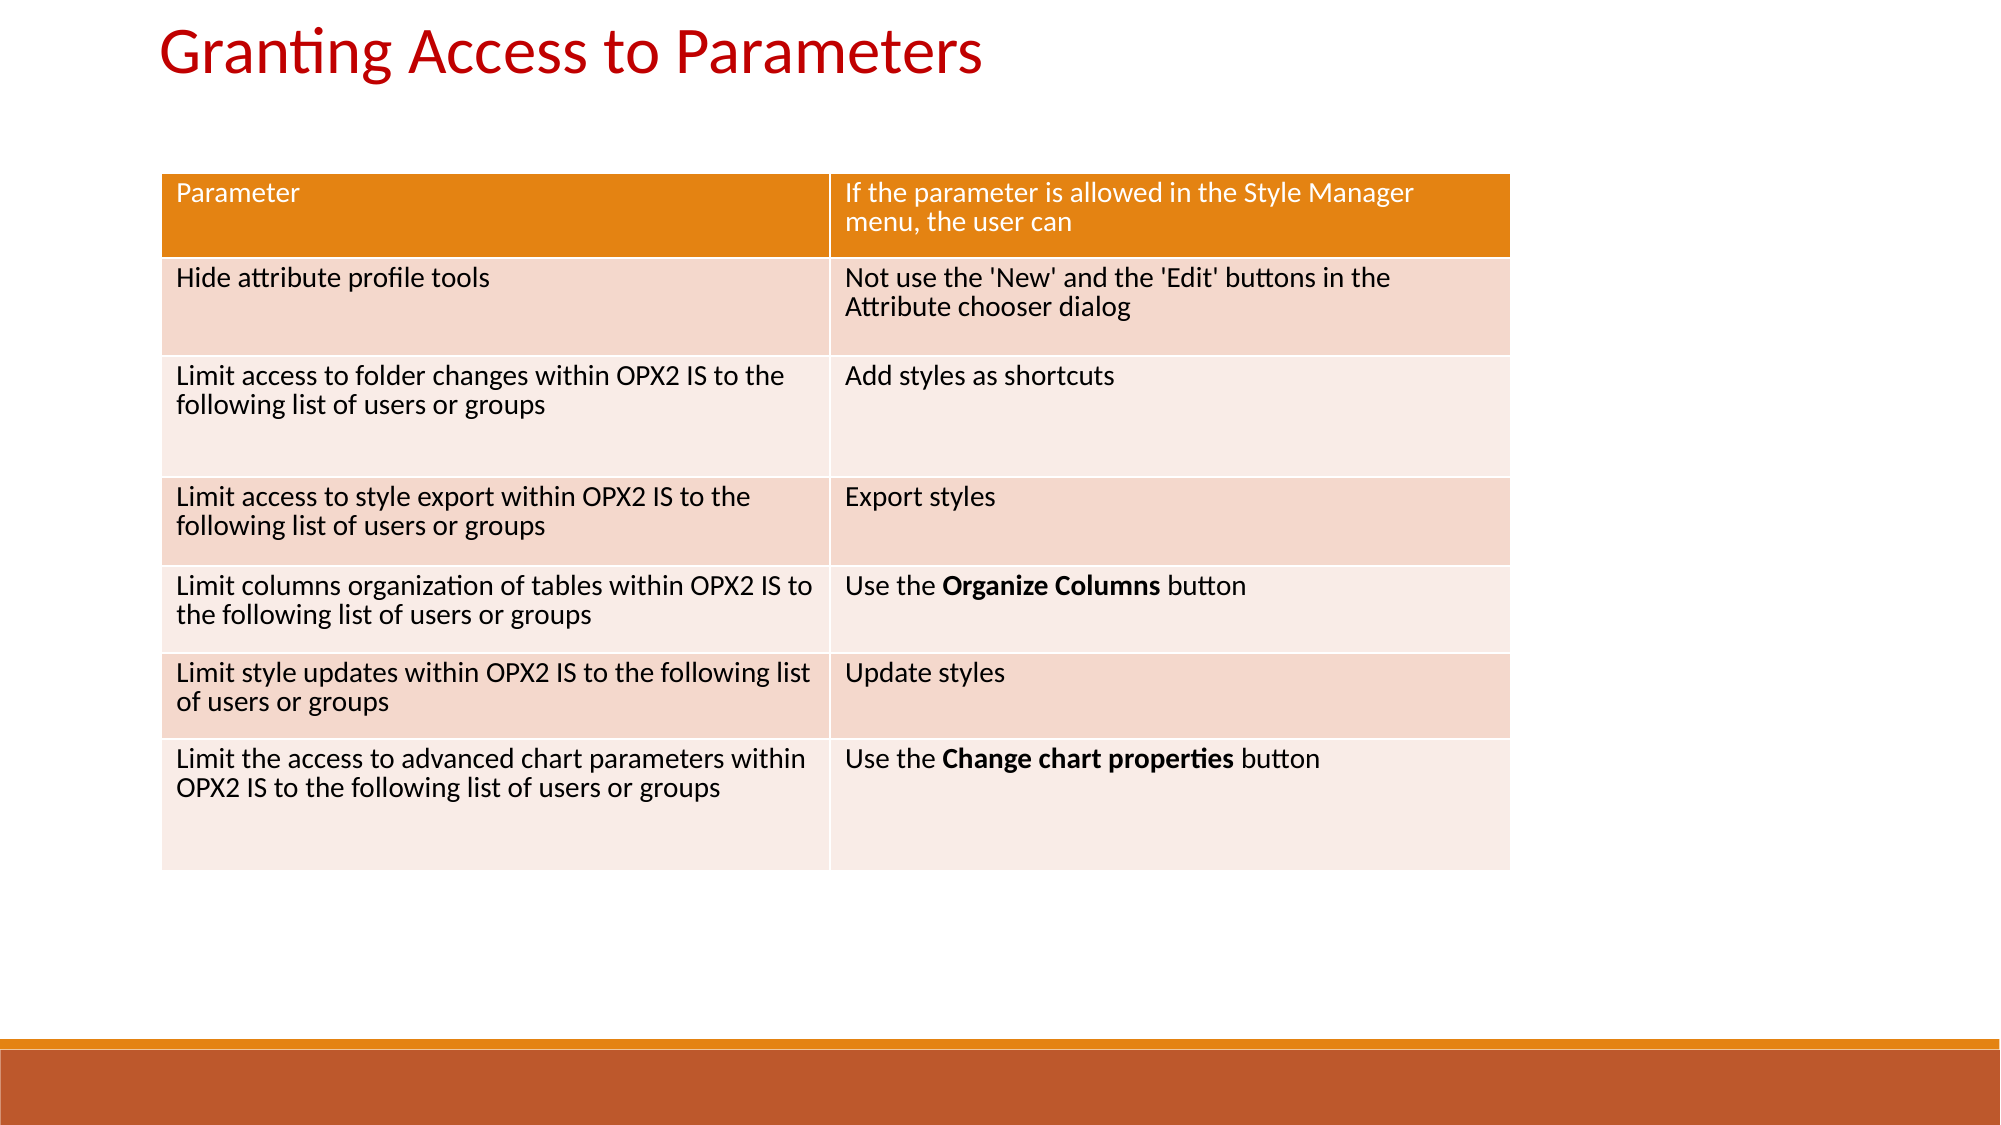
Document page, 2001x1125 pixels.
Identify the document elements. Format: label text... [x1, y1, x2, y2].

table_cell Update styles [831, 654, 1510, 738]
table_cell Hide attribute profile tools [162, 259, 829, 355]
table_cell Limit style updates within OPX2 IS to the following list of users or groups [162, 654, 829, 738]
table_cell Limit access to style export within OPX2 IS to the following list of users or groups [162, 478, 829, 565]
table_cell Add styles as shortcuts [831, 357, 1510, 476]
table_cell Export styles [831, 478, 1510, 565]
table_cell Not use the 'New' and the 'Edit' buttons in the Attribute chooser dialog [831, 259, 1510, 355]
table_cell Use the Change chart properties button [831, 740, 1510, 870]
text_box Granting Access to Parameters [144, 0, 999, 95]
table_header If the parameter is allowed in the Style Manager menu, the user can [831, 174, 1510, 257]
table_cell Limit columns organization of tables within OPX2 IS to the following list of users or groups [162, 567, 829, 652]
table_cell Limit the access to advanced chart parameters within OPX2 IS to the following list of users or groups [162, 740, 829, 870]
table_header Parameter [162, 174, 829, 257]
table_cell Use the Organize Columns button [831, 567, 1510, 652]
table_cell Limit access to folder changes within OPX2 IS to the following list of users or groups [162, 357, 829, 476]
